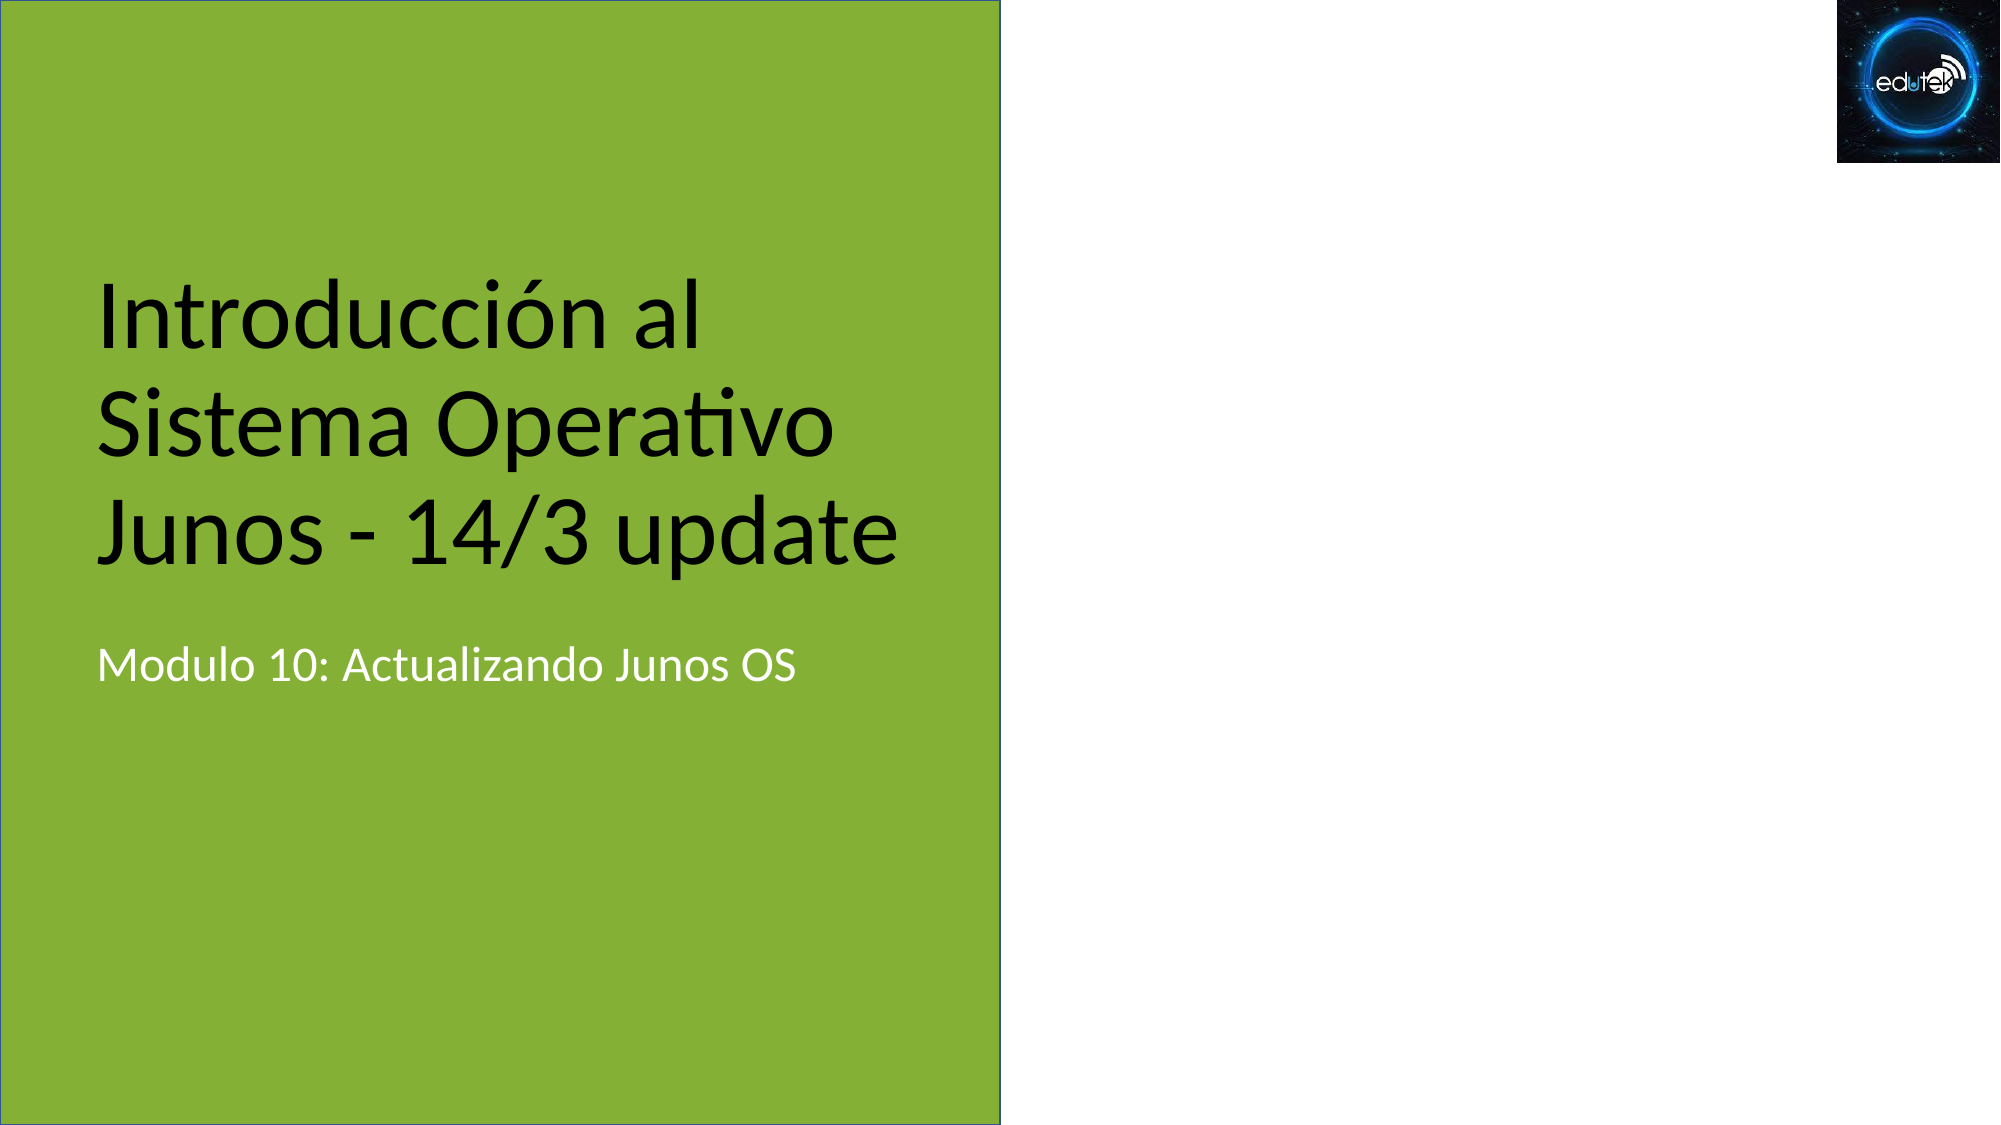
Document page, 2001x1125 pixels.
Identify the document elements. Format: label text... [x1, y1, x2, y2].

title Introducción al Sistema Operativo Junos - 14/3 update [81, 126, 981, 594]
picture [1837, 0, 2000, 163]
list Modulo 10: Actualizando Junos OS [81, 631, 981, 878]
